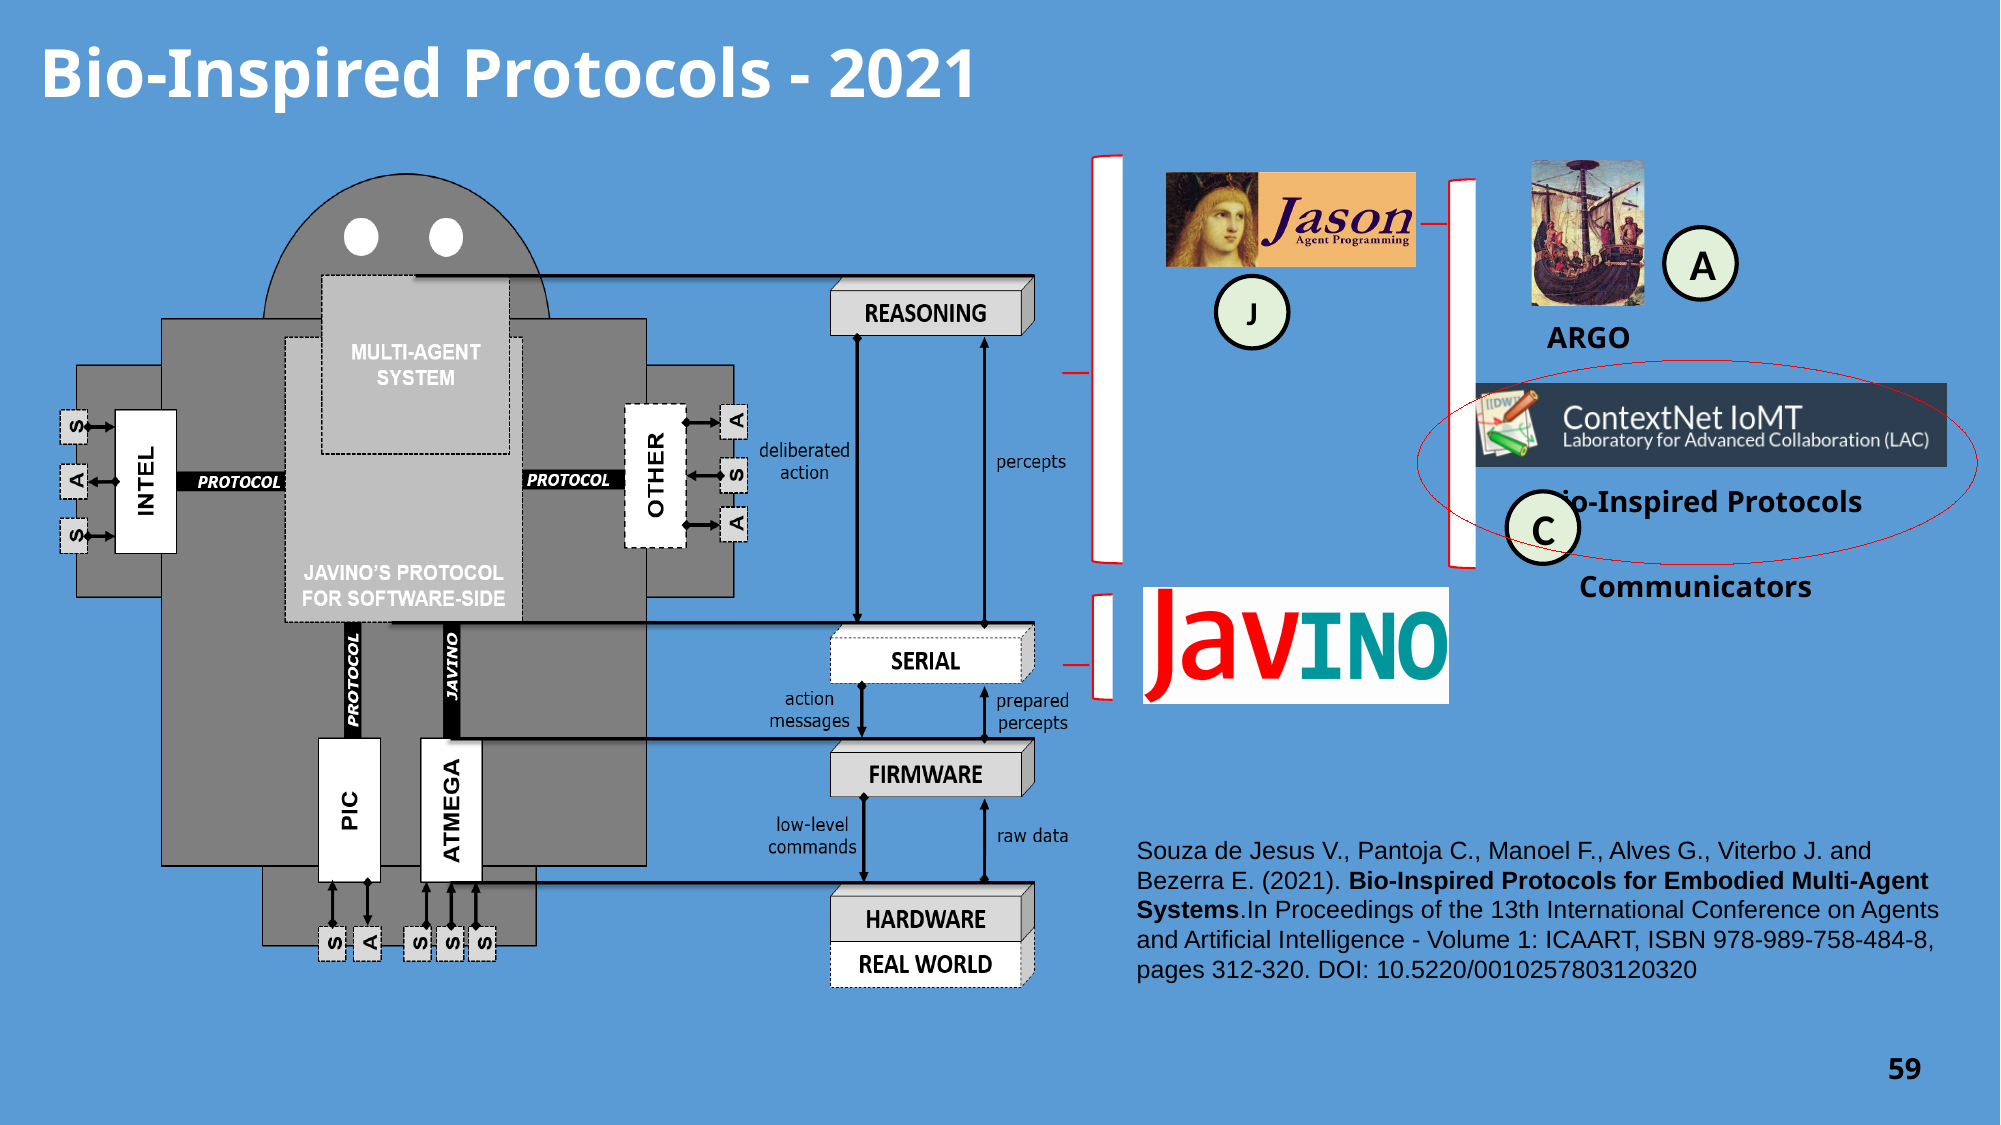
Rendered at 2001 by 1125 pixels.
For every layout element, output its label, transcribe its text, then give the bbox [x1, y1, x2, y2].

picture [1143, 587, 1449, 705]
picture [1531, 160, 1645, 306]
text_box A [1664, 227, 1737, 300]
picture [1458, 383, 1947, 467]
picture [1165, 171, 1417, 268]
text_box [1449, 179, 1476, 414]
picture [57, 173, 1092, 997]
text_box Souza de Jesus V., Pantoja C., Manoel F., Alves G., Viterbo J. and Bezerra E. (2021). Bio-Inspired Protocols for Embodied Multi-Agent Systems.In Proceedings of the 13th International Conference on Agents and Artificial Intelligence - Volume 1: ICAART, ISBN 978-989-758-484-8, pages 312-320. DOI: 10.5220/0010257803120320 [1121, 826, 1978, 992]
text_box Communicators [1564, 560, 1864, 609]
text_box [1449, 511, 1476, 569]
text_box Bio-Inspired Protocols [1799, 538, 1888, 559]
text_box [1098, 594, 1113, 700]
text_box ARGO [1532, 311, 1660, 360]
text_box [1417, 412, 1978, 565]
text_box J [1215, 275, 1289, 349]
text_box [1527, 360, 1867, 381]
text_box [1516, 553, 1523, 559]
text_box [1092, 155, 1123, 564]
text_box C [1508, 539, 1568, 564]
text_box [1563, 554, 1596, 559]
text_box Bio-Inspired Protocols - 2021 [25, 23, 1999, 117]
